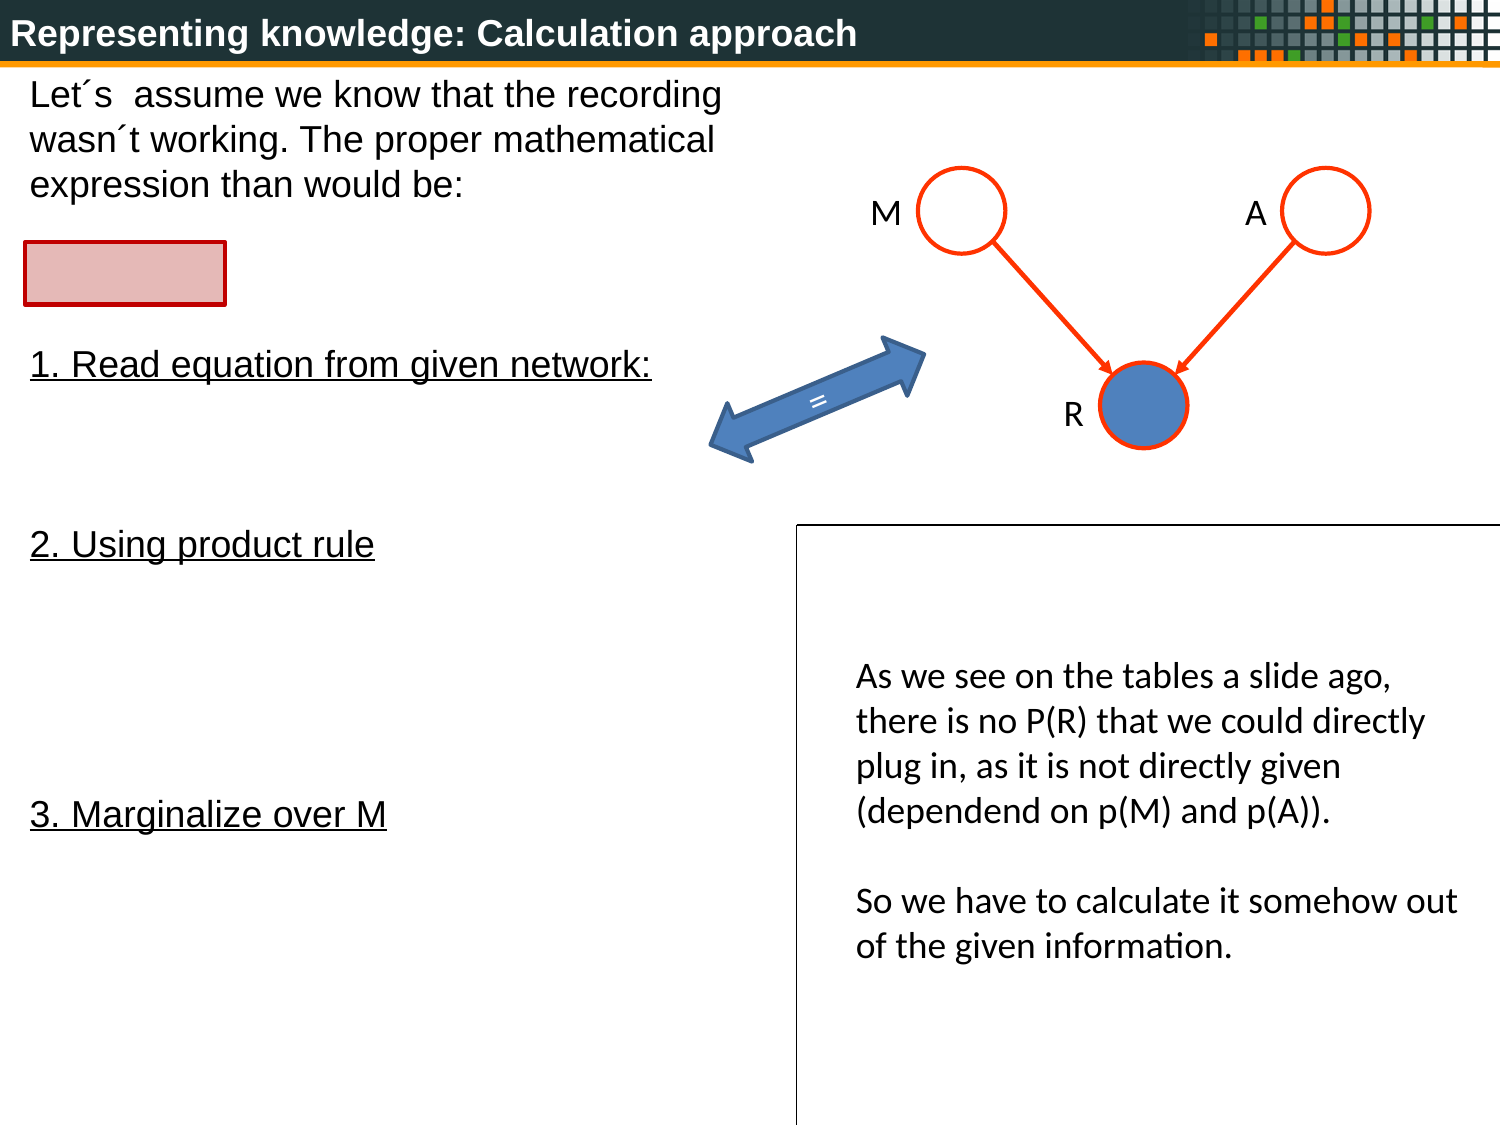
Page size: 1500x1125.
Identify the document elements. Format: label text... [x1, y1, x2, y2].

text_box [1288, 165, 1372, 256]
picture [1173, 0, 1500, 61]
text_box [915, 165, 1008, 256]
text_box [1174, 240, 1296, 376]
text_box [992, 240, 1113, 376]
text_box = [708, 335, 927, 464]
text_box Representing knowledge: Calculation approach [0, 0, 1173, 64]
text_box [1106, 360, 1190, 451]
text_box A [1230, 180, 1288, 239]
text_box M [855, 180, 913, 240]
text_box [23, 240, 227, 307]
text_box R [1048, 384, 1106, 441]
text_box As we see on the tables a slide ago, there is no P(R) that we could directly plug in, as it is not directly given (dependend on p(M) and p(A)). So we have to calculate it somehow out of the given information. [841, 643, 1474, 974]
